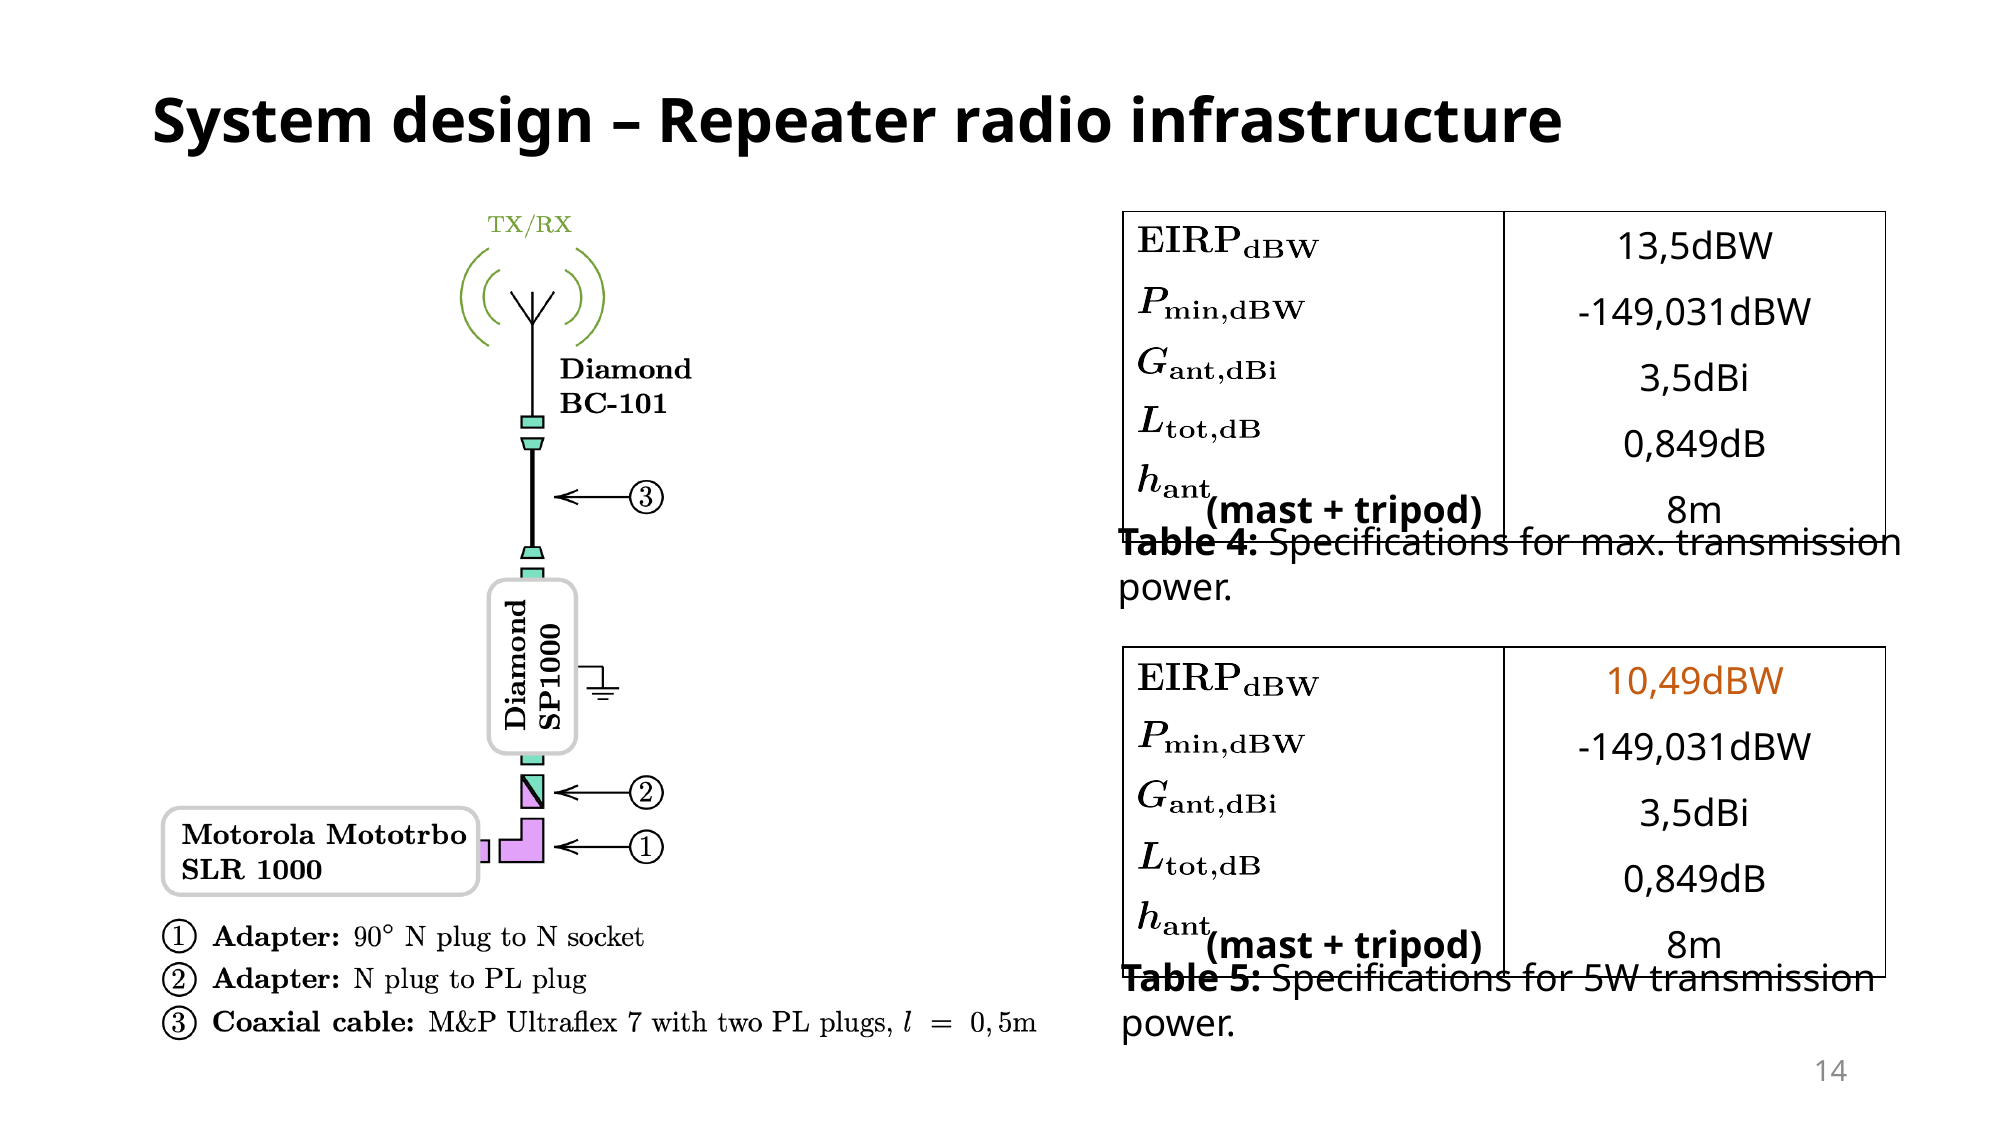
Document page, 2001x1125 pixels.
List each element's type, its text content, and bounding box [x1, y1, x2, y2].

table_cell [1124, 779, 1503, 845]
table_cell [1124, 713, 1503, 779]
picture [1138, 780, 1276, 818]
table_cell [1124, 344, 1503, 410]
picture [1138, 287, 1305, 324]
picture [1138, 226, 1320, 259]
table_cell 3,5dBi [1505, 344, 1885, 410]
table_header [1124, 212, 1503, 278]
table_cell 0,849dB [1505, 410, 1885, 476]
title System design – Repeater radio infrastructure [137, 59, 1863, 187]
picture [1138, 842, 1260, 880]
table_cell [1124, 845, 1503, 911]
table_cell 8m [1505, 476, 1885, 511]
text_box Table 5: Specifications for 5W transmission power. [1105, 946, 1892, 1052]
table_cell -149,031dBW [1505, 278, 1885, 344]
text_box Table 4: Specifications for max. transmission power. [1102, 511, 1918, 616]
picture [137, 181, 1053, 1053]
picture [1138, 901, 1210, 935]
picture [1138, 721, 1305, 758]
table_cell 0,849dB [1505, 845, 1885, 911]
picture [1138, 347, 1276, 384]
table_header 13,5dBW [1505, 212, 1885, 278]
table_cell [1124, 410, 1503, 476]
picture [1138, 406, 1260, 443]
table_header [1124, 648, 1503, 713]
picture [1138, 464, 1210, 498]
table_cell (mast + tripod) [1124, 911, 1503, 946]
table_cell 3,5dBi [1505, 779, 1885, 845]
table_cell (mast + tripod) [1124, 476, 1503, 511]
table_cell -149,031dBW [1505, 713, 1885, 779]
picture [1138, 663, 1320, 696]
table_cell 8m [1505, 911, 1885, 946]
slide_number 14 [1412, 1052, 1863, 1103]
table_cell [1124, 278, 1503, 344]
table_header 10,49dBW [1505, 648, 1885, 713]
